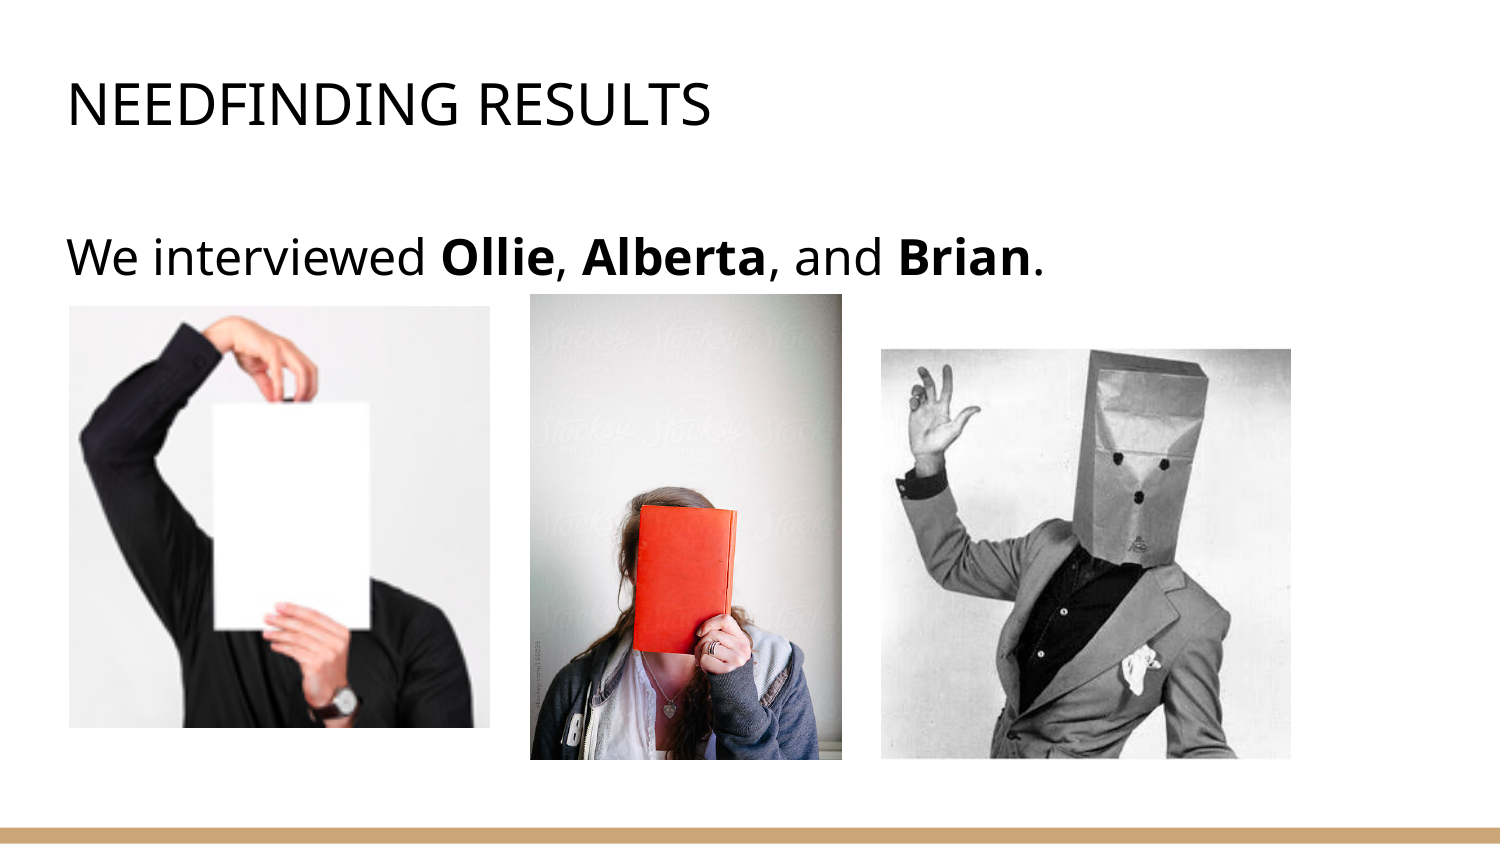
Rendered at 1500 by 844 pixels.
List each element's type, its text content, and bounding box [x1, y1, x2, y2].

list We interviewed Ollie, Alberta, and Brian. [51, 200, 1449, 752]
picture [68, 306, 491, 728]
title NEEDFINDING RESULTS [51, 51, 1449, 189]
picture [529, 294, 842, 761]
picture [881, 348, 1291, 761]
